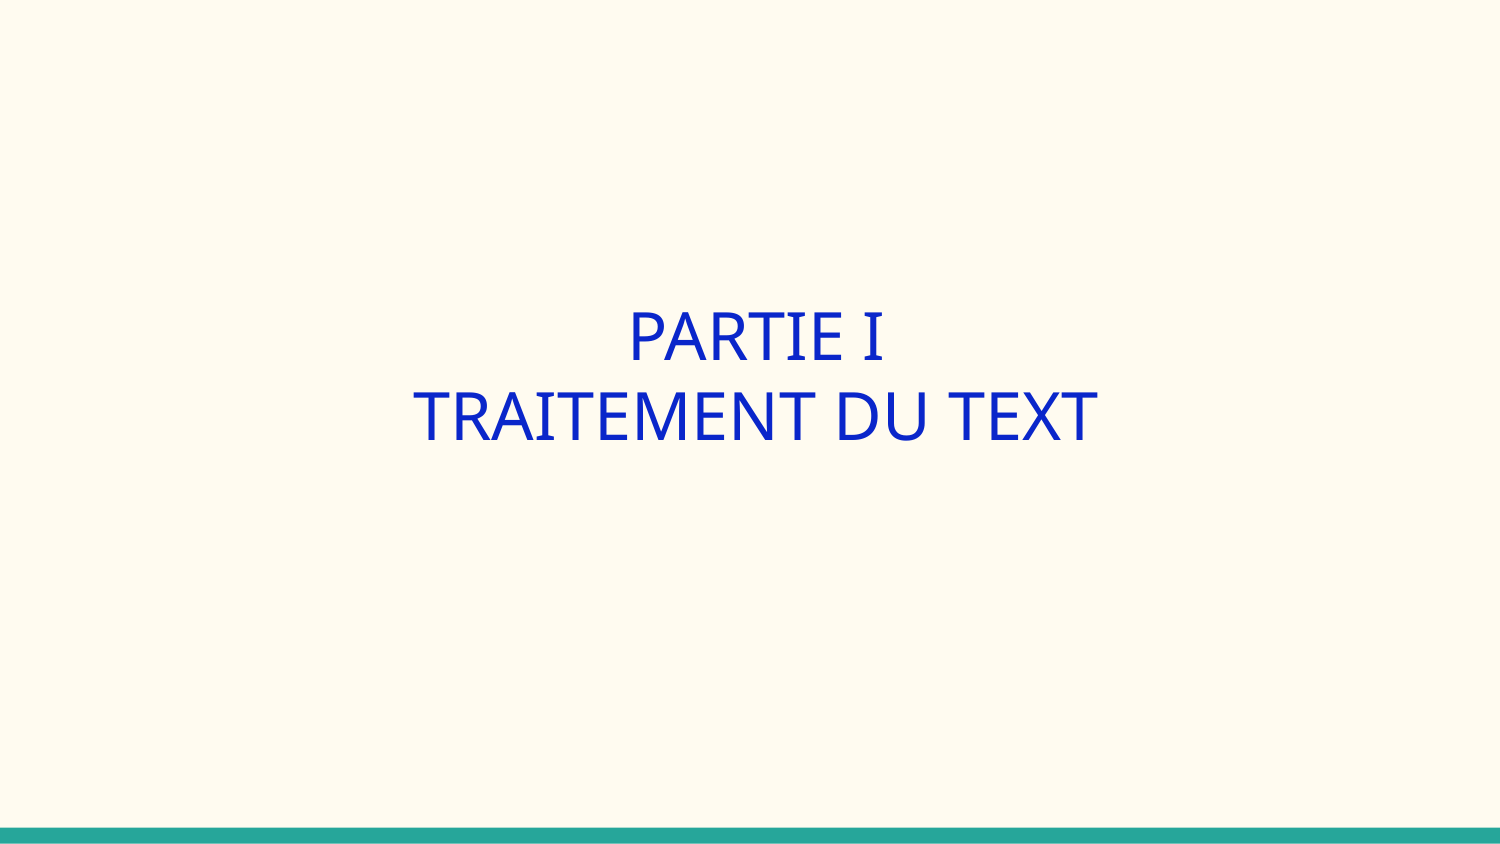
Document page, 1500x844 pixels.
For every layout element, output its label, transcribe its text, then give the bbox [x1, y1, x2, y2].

text_box PARTIE I TRAITEMENT DU TEXT [291, 278, 1222, 469]
